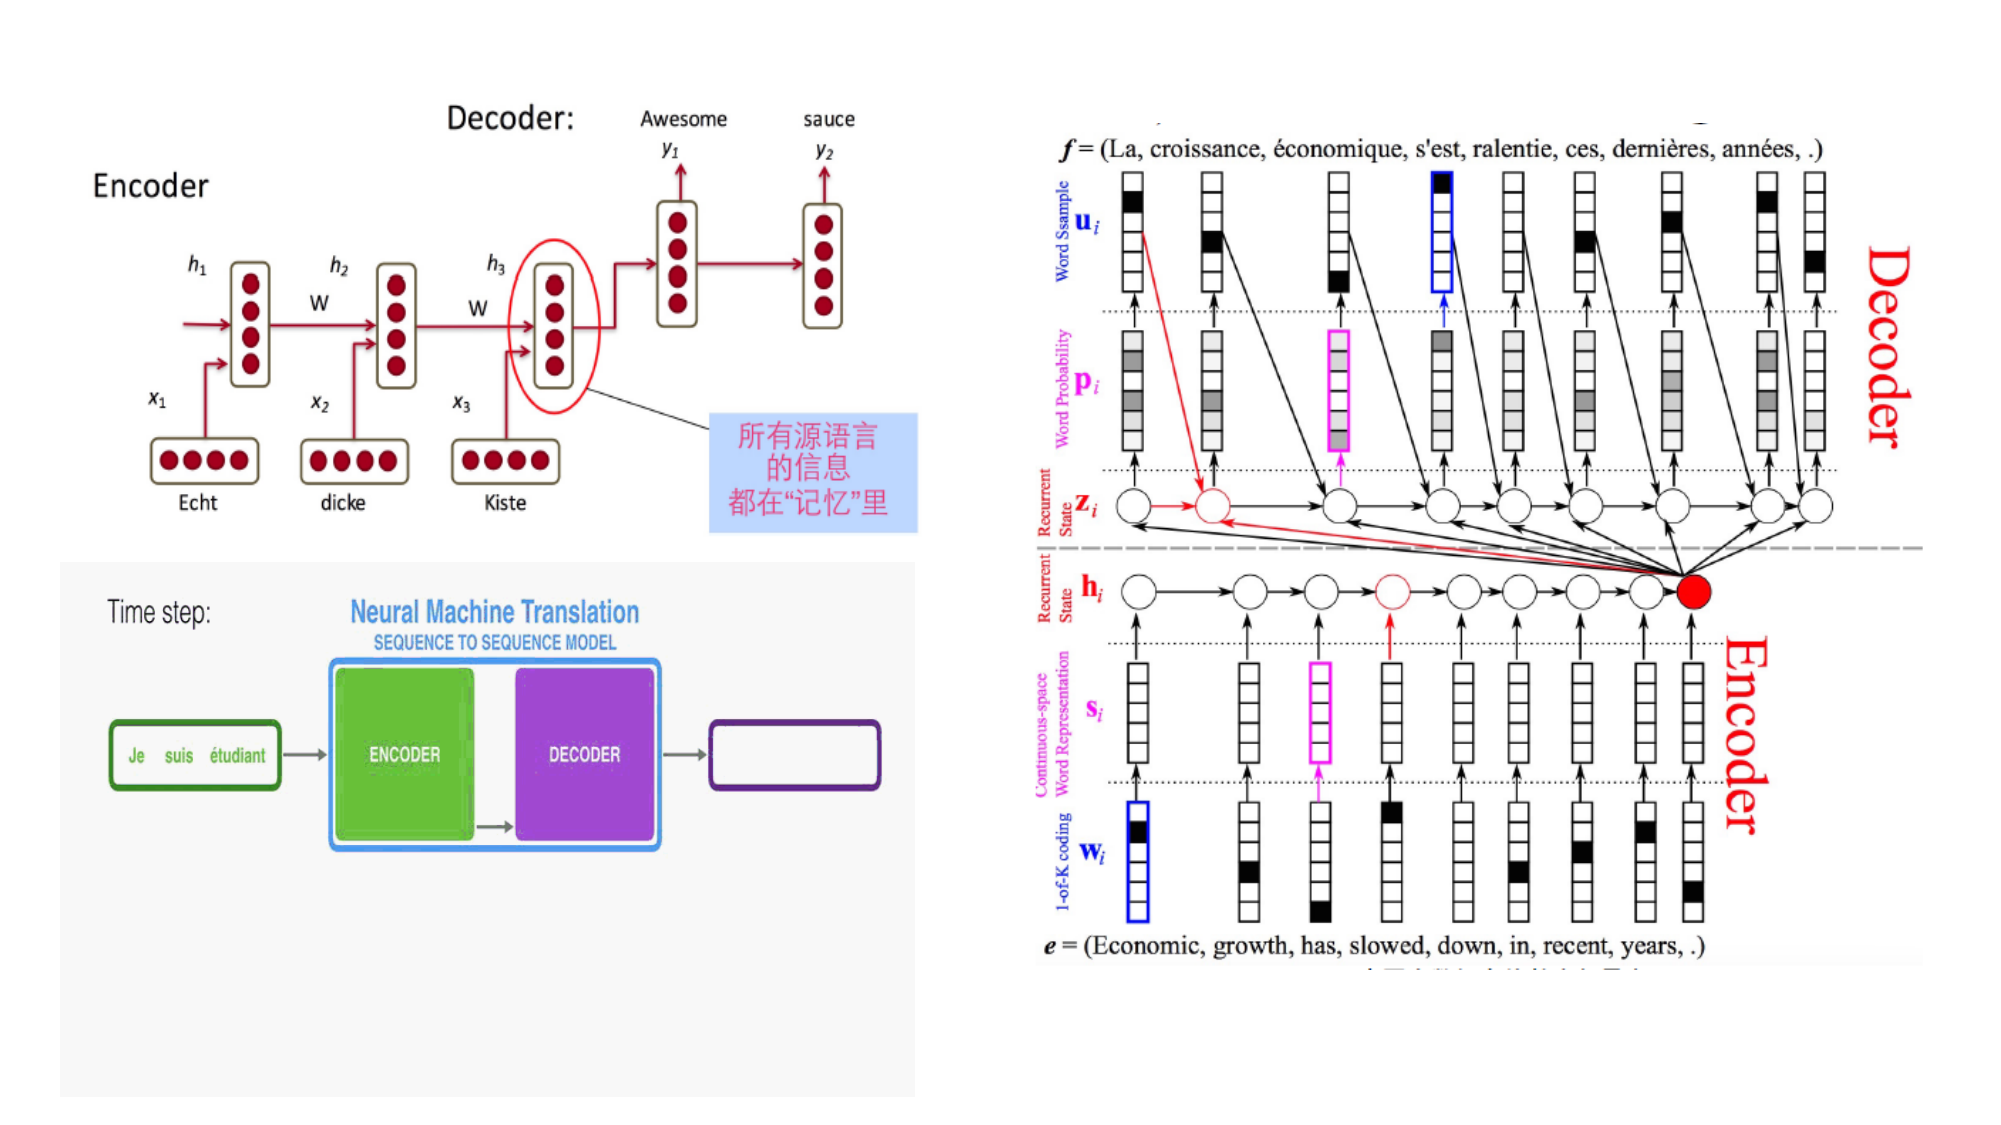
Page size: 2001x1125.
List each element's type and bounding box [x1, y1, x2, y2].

picture [999, 123, 1940, 970]
list [59, 86, 950, 547]
picture [59, 562, 915, 1097]
